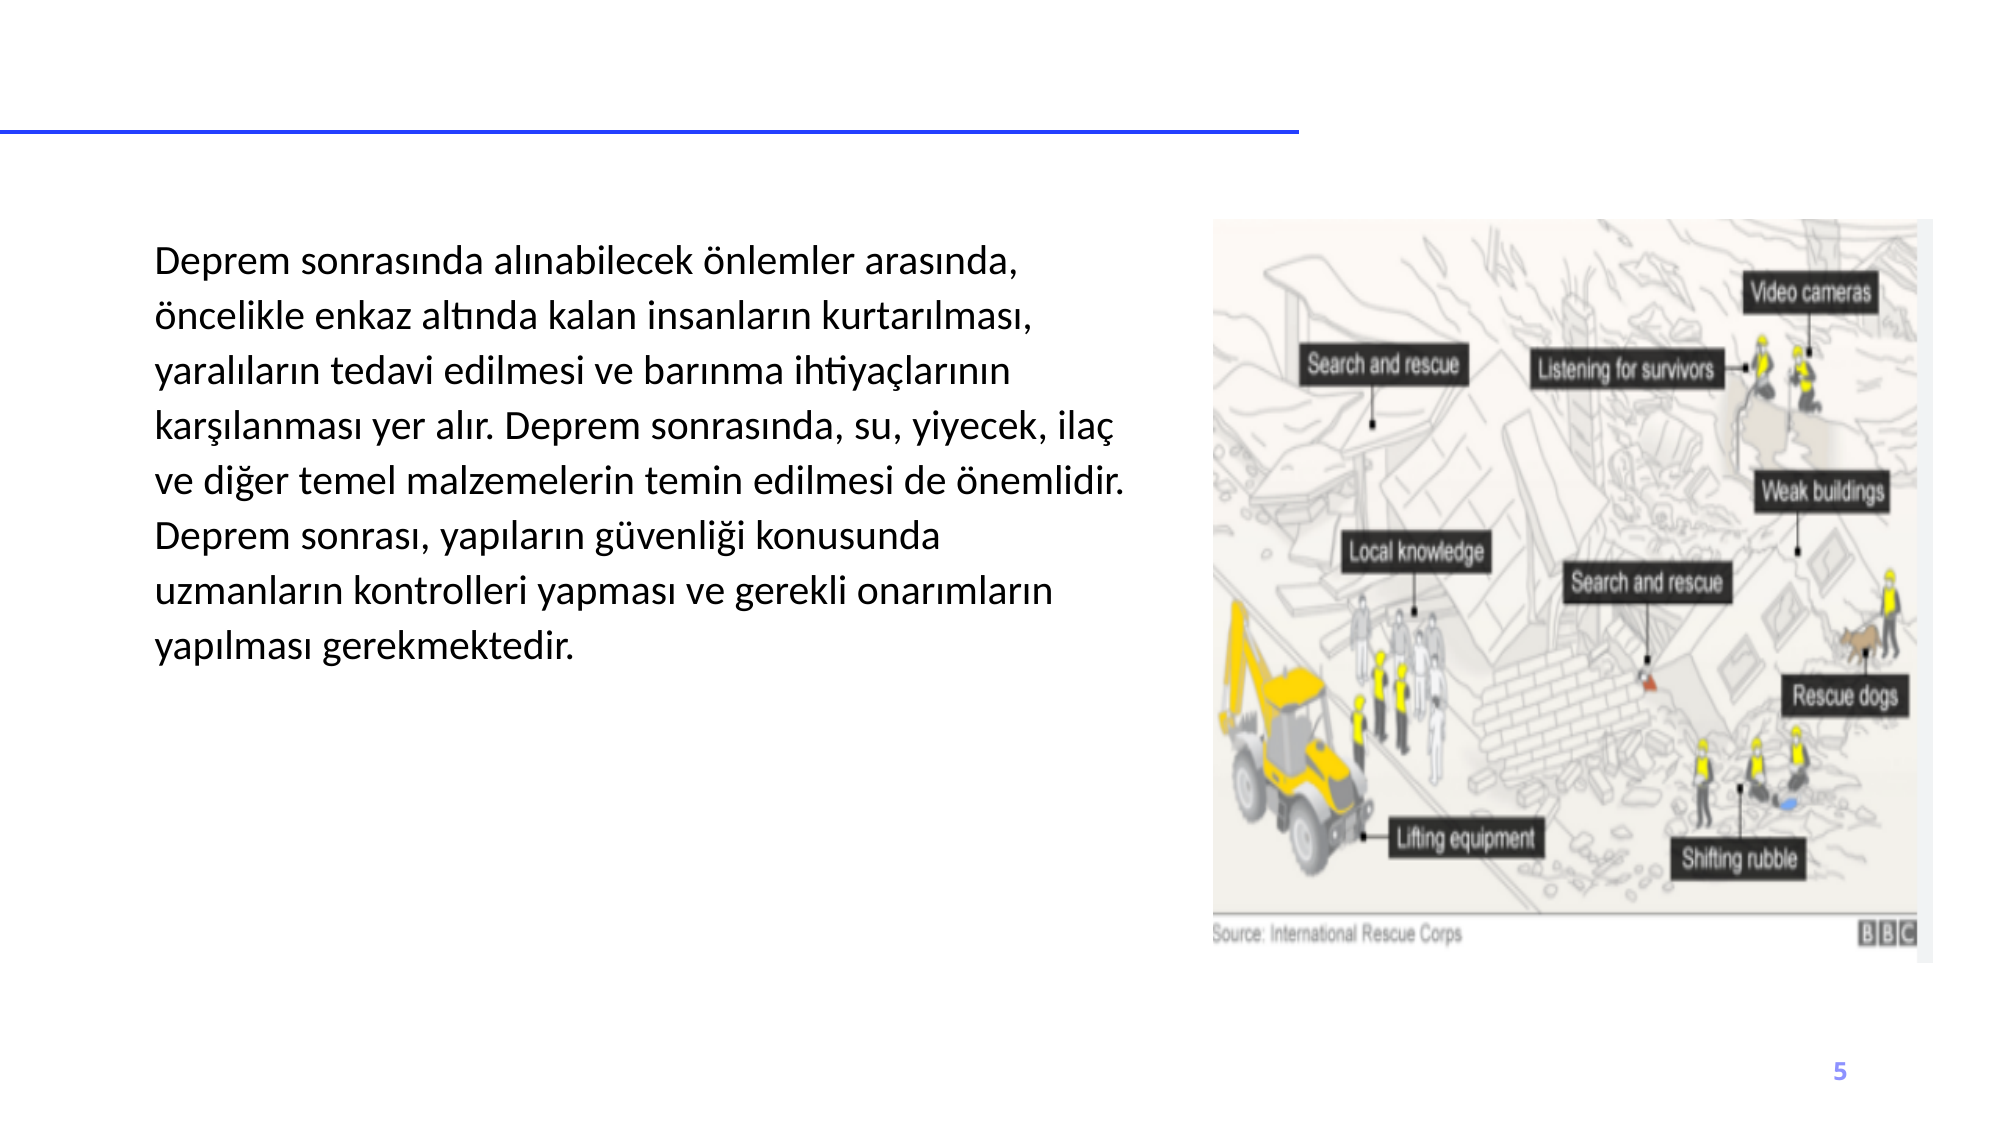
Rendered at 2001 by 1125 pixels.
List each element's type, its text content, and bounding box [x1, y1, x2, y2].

slide_number 5 [1412, 1042, 1863, 1103]
picture [1213, 219, 1933, 963]
list Deprem sonrasında alınabilecek önlemler arasında, öncelikle enkaz altında kalan insanların kurtarılması, yaralıların tedavi edilmesi ve barınma ihtiyaçlarının karşılanması yer alır. Deprem sonrasında, su, yiyecek, ilaç ve diğer temel malzemelerin temin edilmesi de önemlidir. Deprem sonrası, yapıların güvenliği konusunda uzmanların kontrolleri yapması ve gerekli onarımların yapılması gerekmektedir. [139, 219, 1155, 1013]
